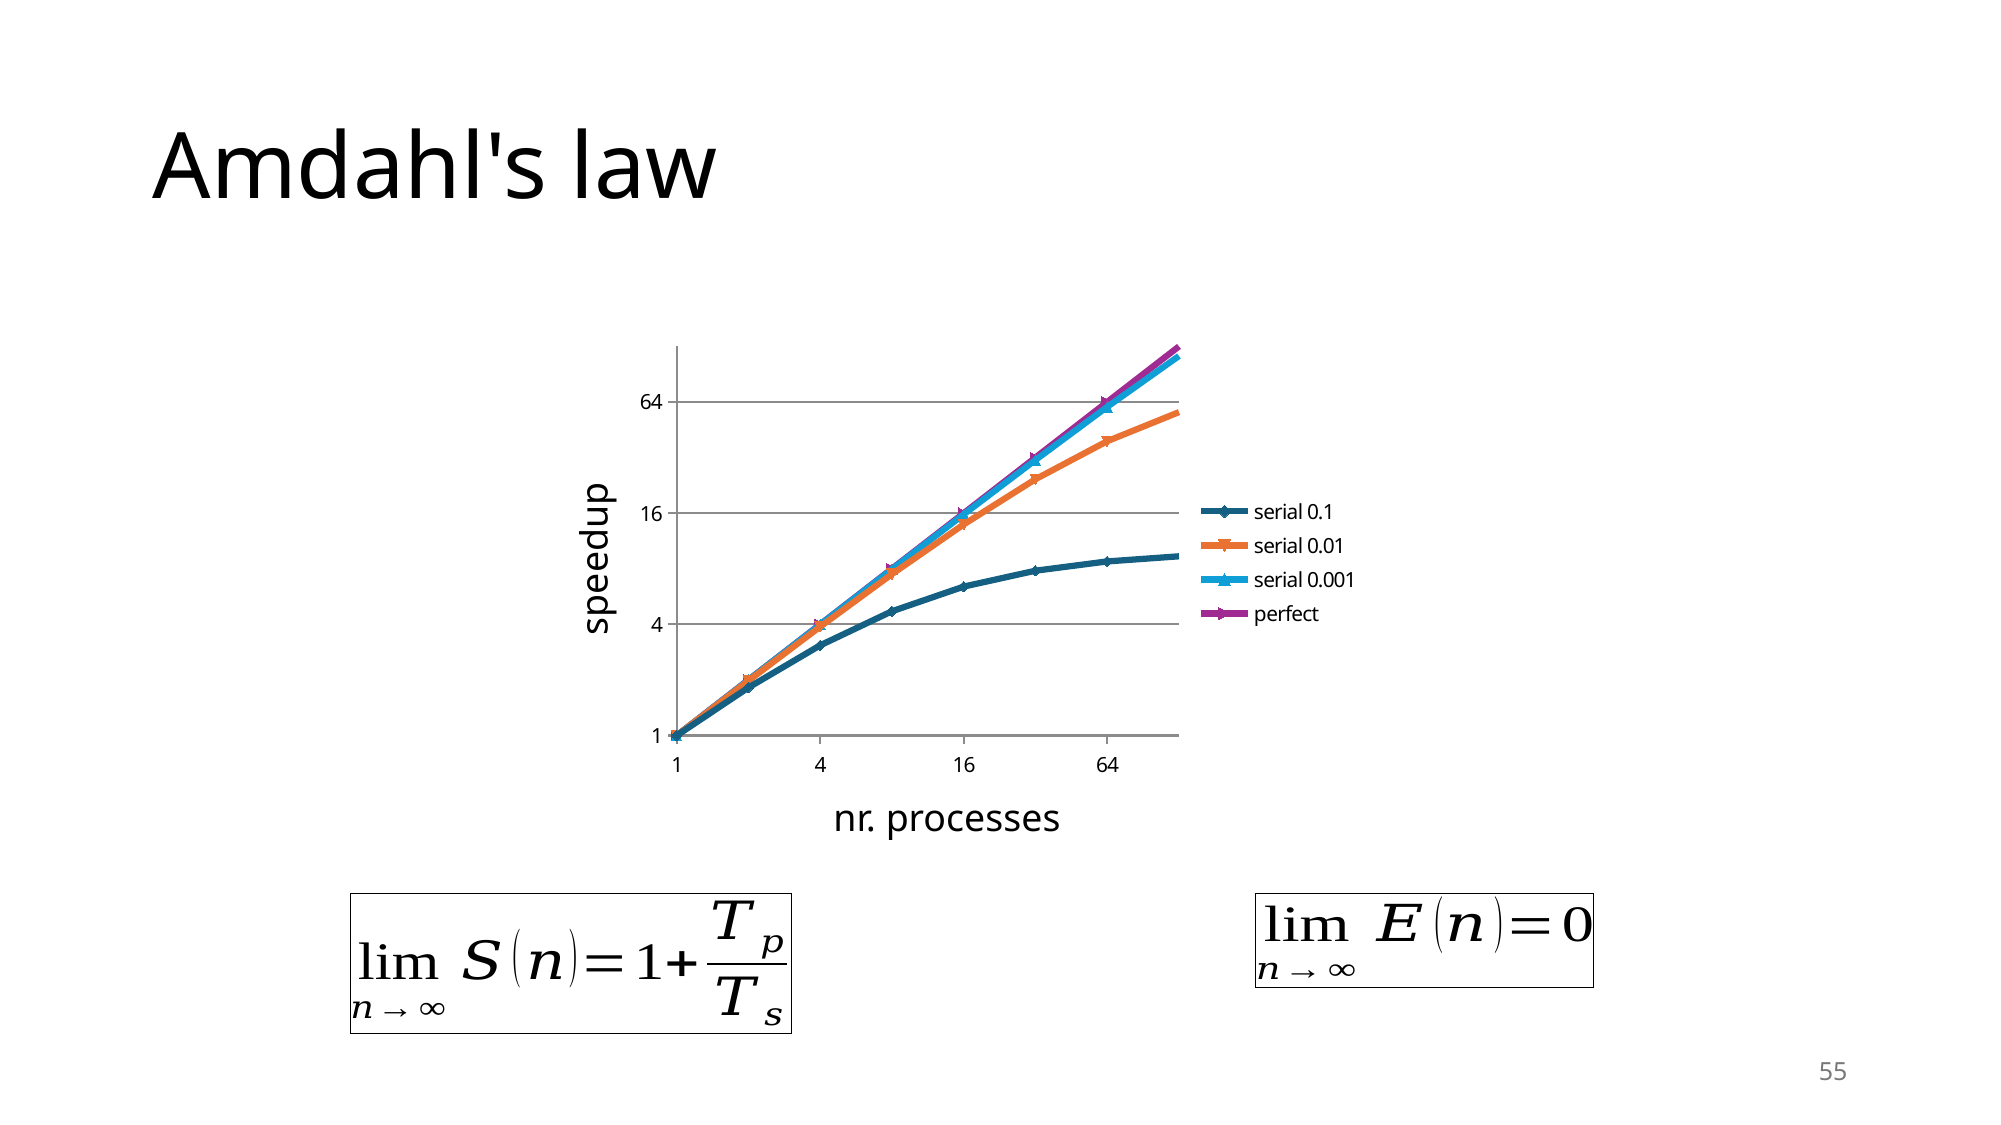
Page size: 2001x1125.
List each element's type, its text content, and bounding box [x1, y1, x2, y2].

slide_number 55 [1412, 1042, 1863, 1103]
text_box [562, 336, 1376, 848]
title Amdahl's law [137, 59, 1863, 278]
